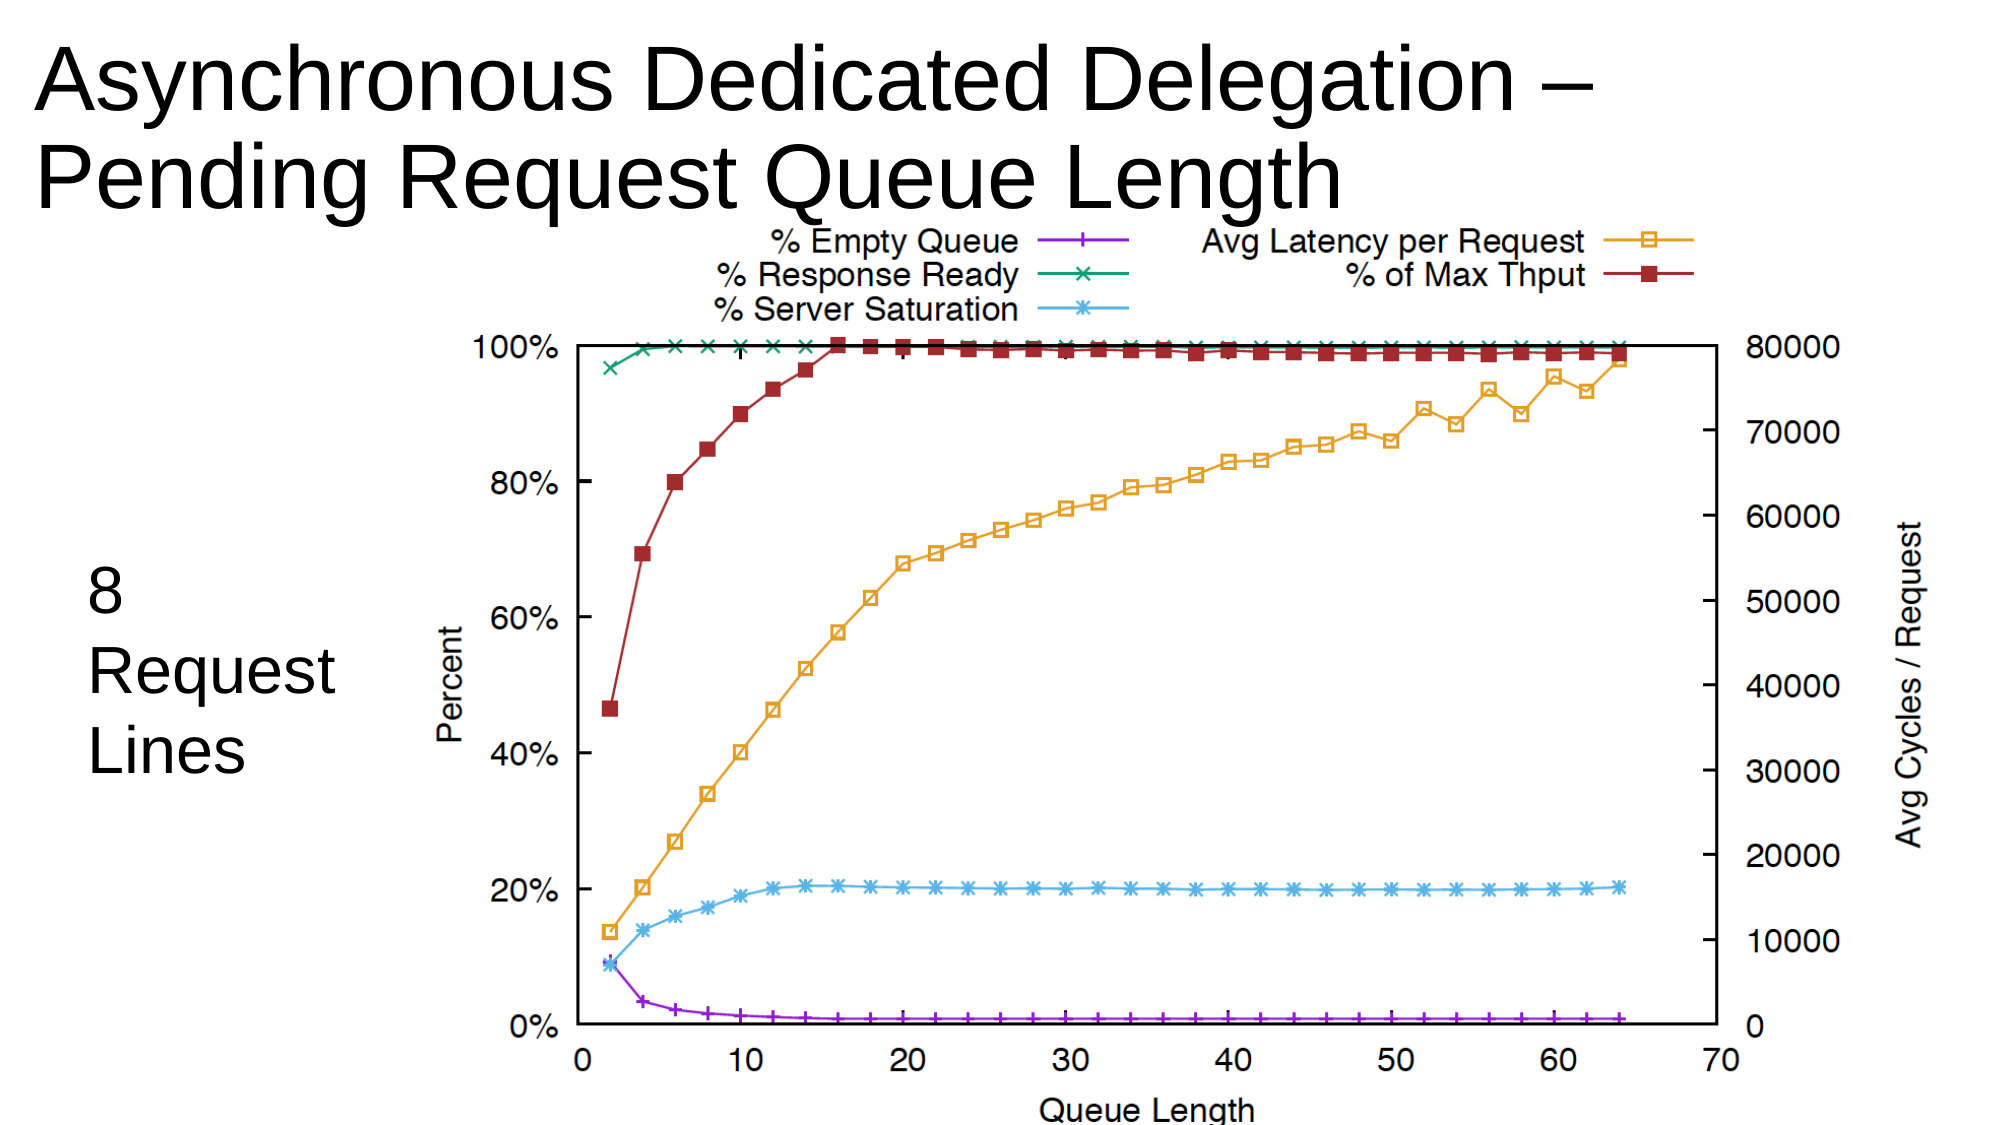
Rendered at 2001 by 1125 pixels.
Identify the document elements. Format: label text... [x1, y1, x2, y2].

text_box 8 Request Lines [72, 539, 370, 795]
title Asynchronous Dedicated Delegation – Pending Request Queue Length [19, 23, 1745, 241]
picture [422, 211, 1956, 1125]
